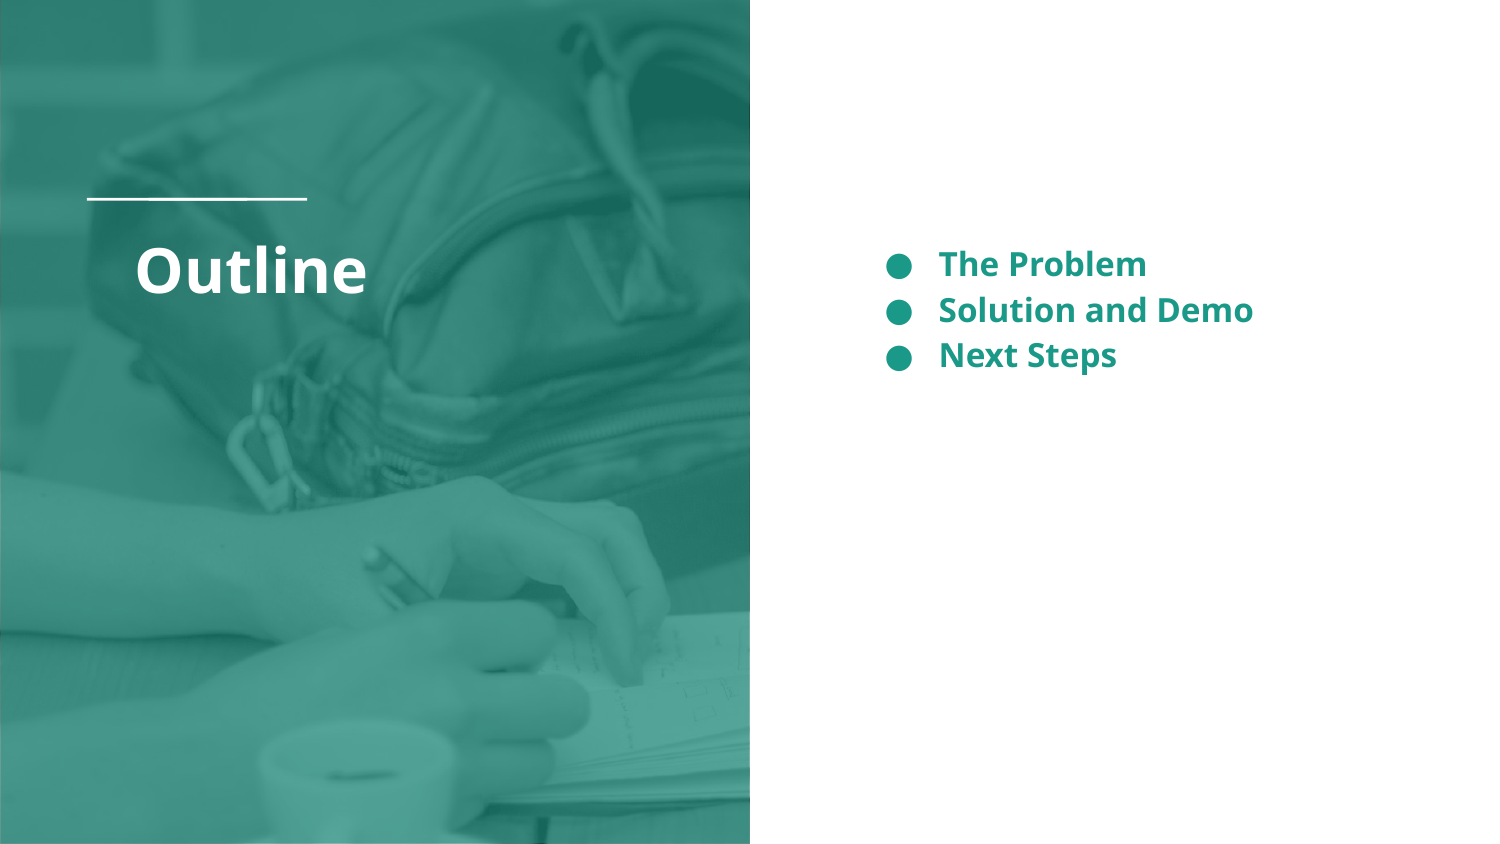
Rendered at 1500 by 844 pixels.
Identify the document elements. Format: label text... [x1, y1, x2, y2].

title Outline [119, 216, 662, 494]
list The Problem Solution and Demo Next Steps [848, 221, 1403, 719]
